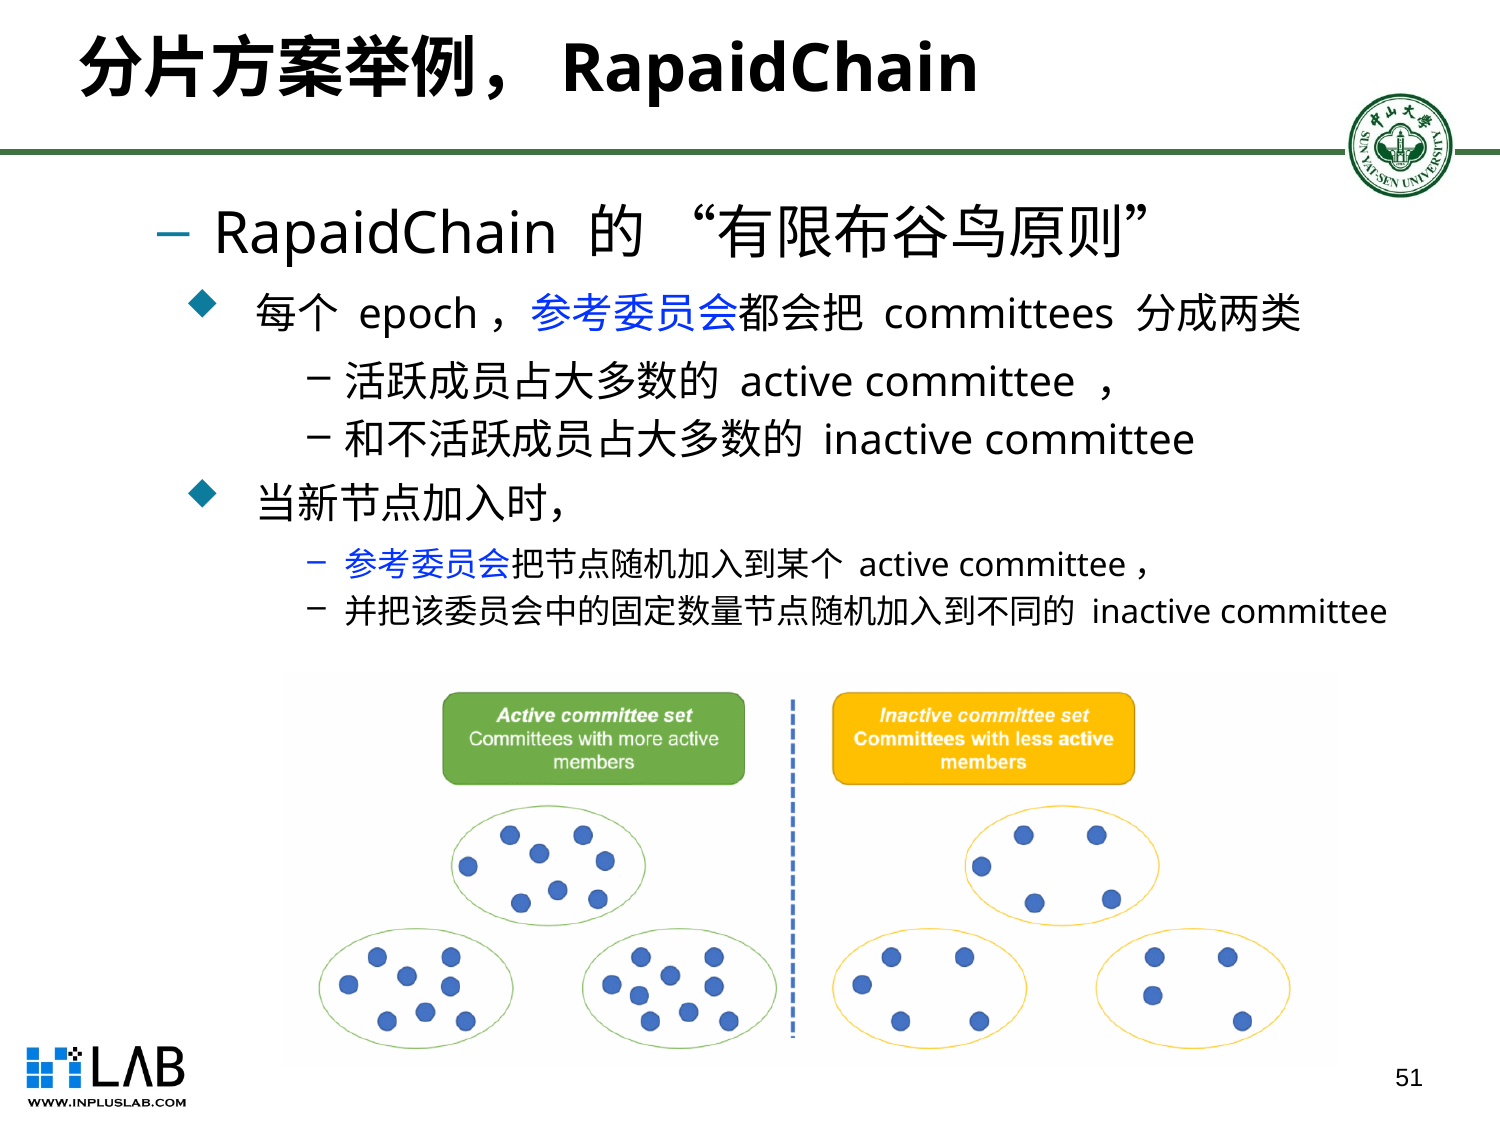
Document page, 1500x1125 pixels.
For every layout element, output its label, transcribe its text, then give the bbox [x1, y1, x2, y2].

picture [1345, 90, 1455, 200]
picture [14, 1036, 200, 1119]
picture [282, 671, 1337, 1068]
list RapaidChain 的 “有限布谷鸟原则” 每个 epoch，参考委员会都会把 committees 分成两类 活跃成员占大多数的 active committee ， 和不活跃成员占大多数的 inactive committee 当新节点加入时， 参考委员会把节点随机加入到某个 active committee， 并把该委员会中的固定数量节点随机加入到不同的 inactive committee [67, 187, 1432, 1038]
title 分片方案举例，RapaidChain [62, 24, 1421, 113]
